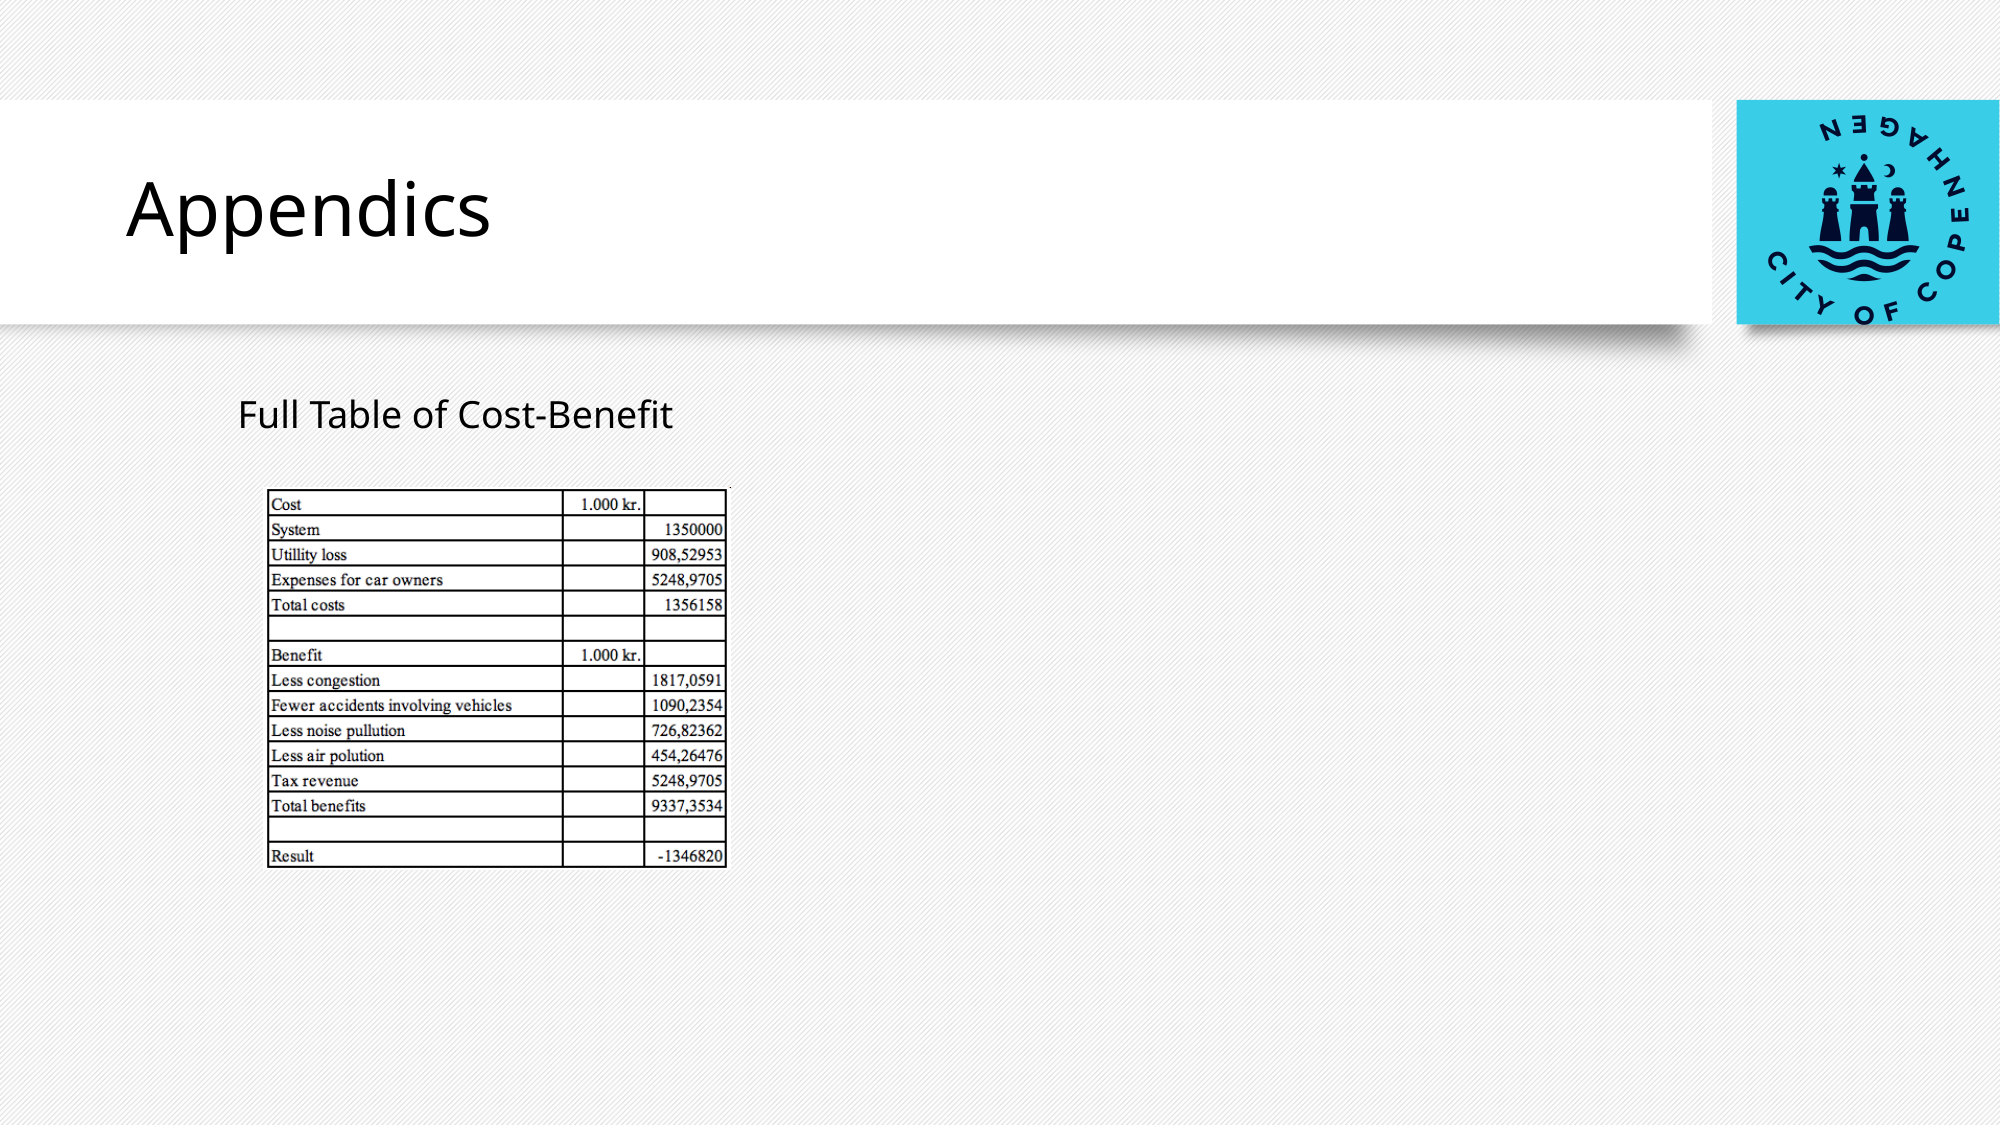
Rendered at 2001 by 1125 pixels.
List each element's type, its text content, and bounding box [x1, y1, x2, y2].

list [263, 487, 731, 870]
title Appendics [111, 123, 1689, 301]
text_box Full Table of Cost-Benefit [222, 383, 771, 443]
picture [1736, 115, 2000, 347]
picture [0, 325, 1713, 376]
